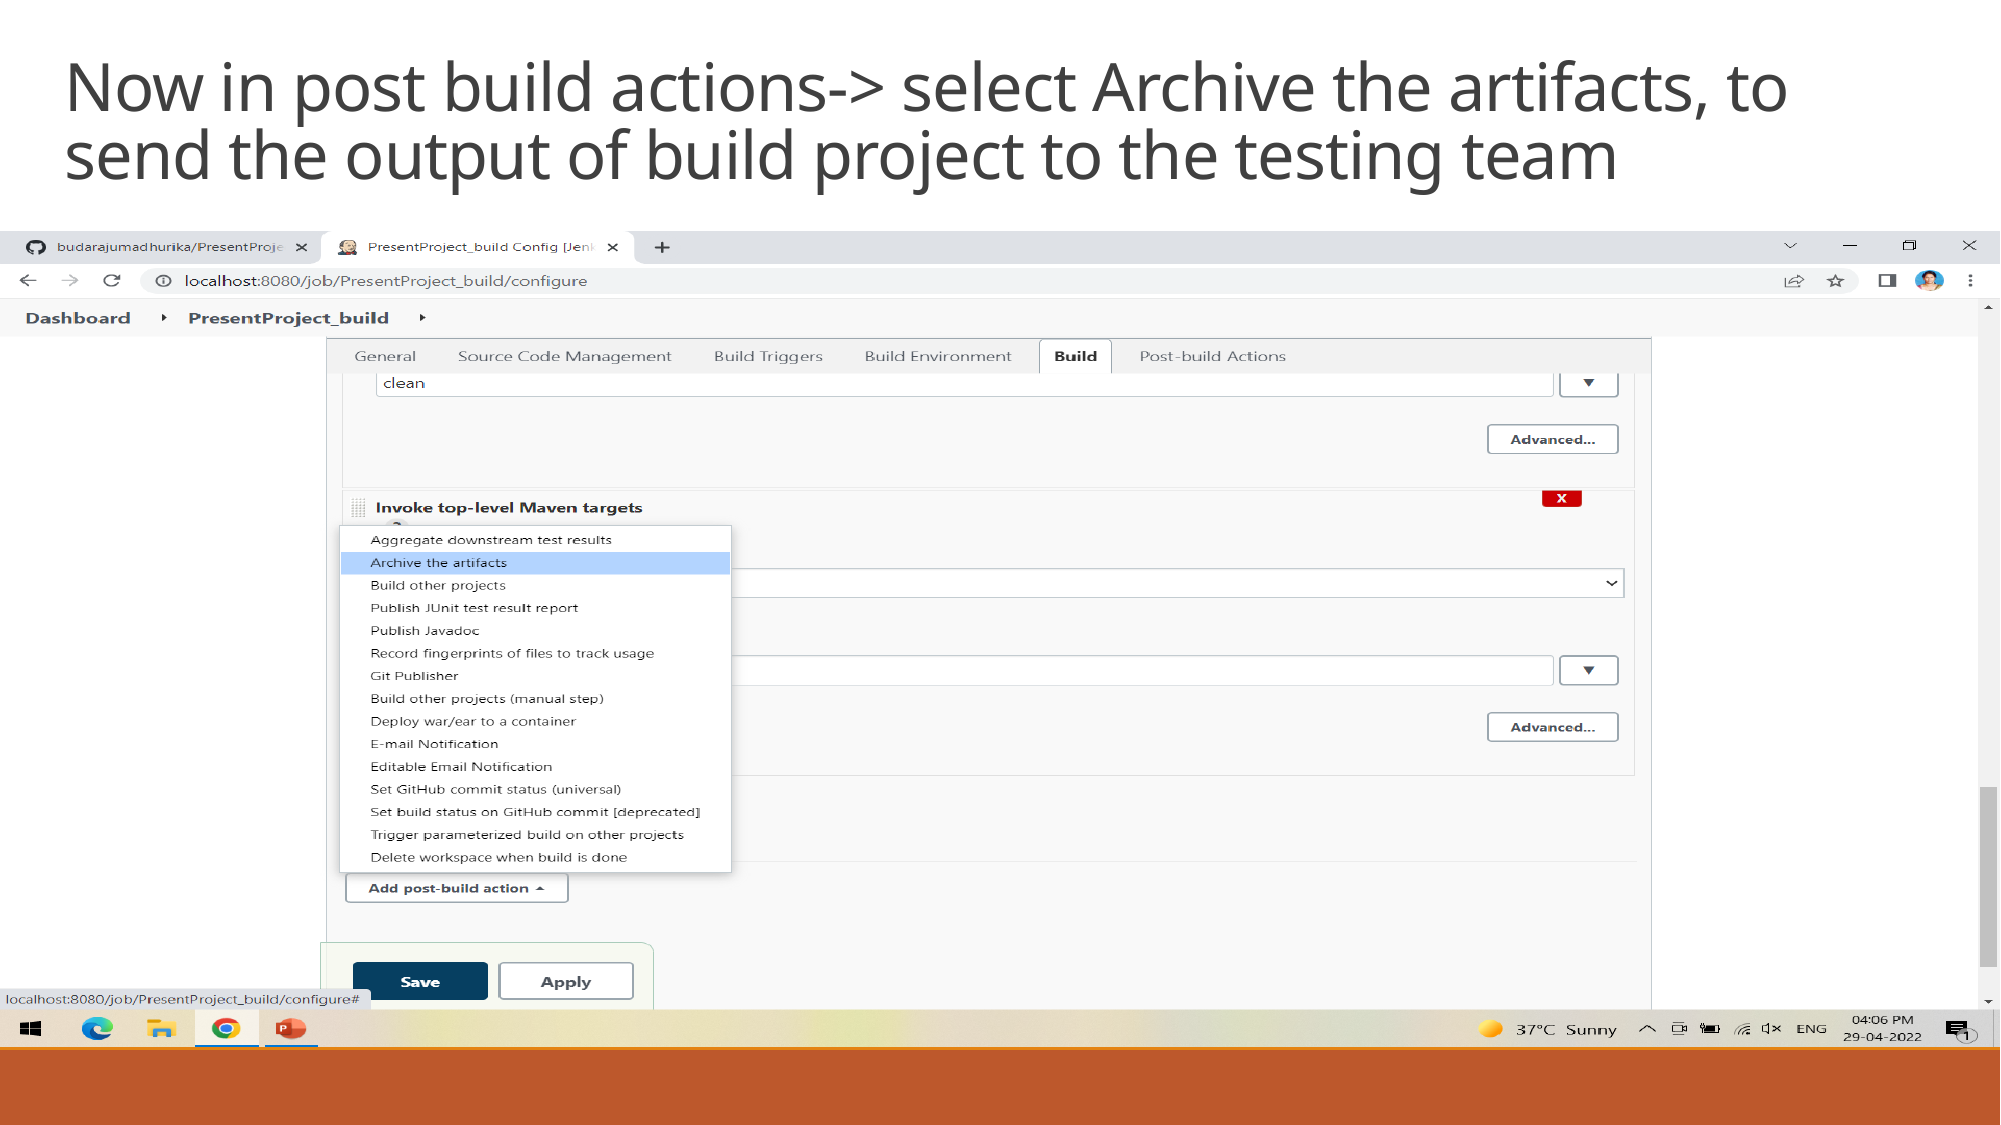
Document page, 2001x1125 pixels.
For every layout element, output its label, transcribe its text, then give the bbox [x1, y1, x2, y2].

title Now in post build actions-> select Archive the artifacts, to send the output of build project to the testing team [49, 47, 1830, 201]
picture [0, 230, 2000, 1048]
